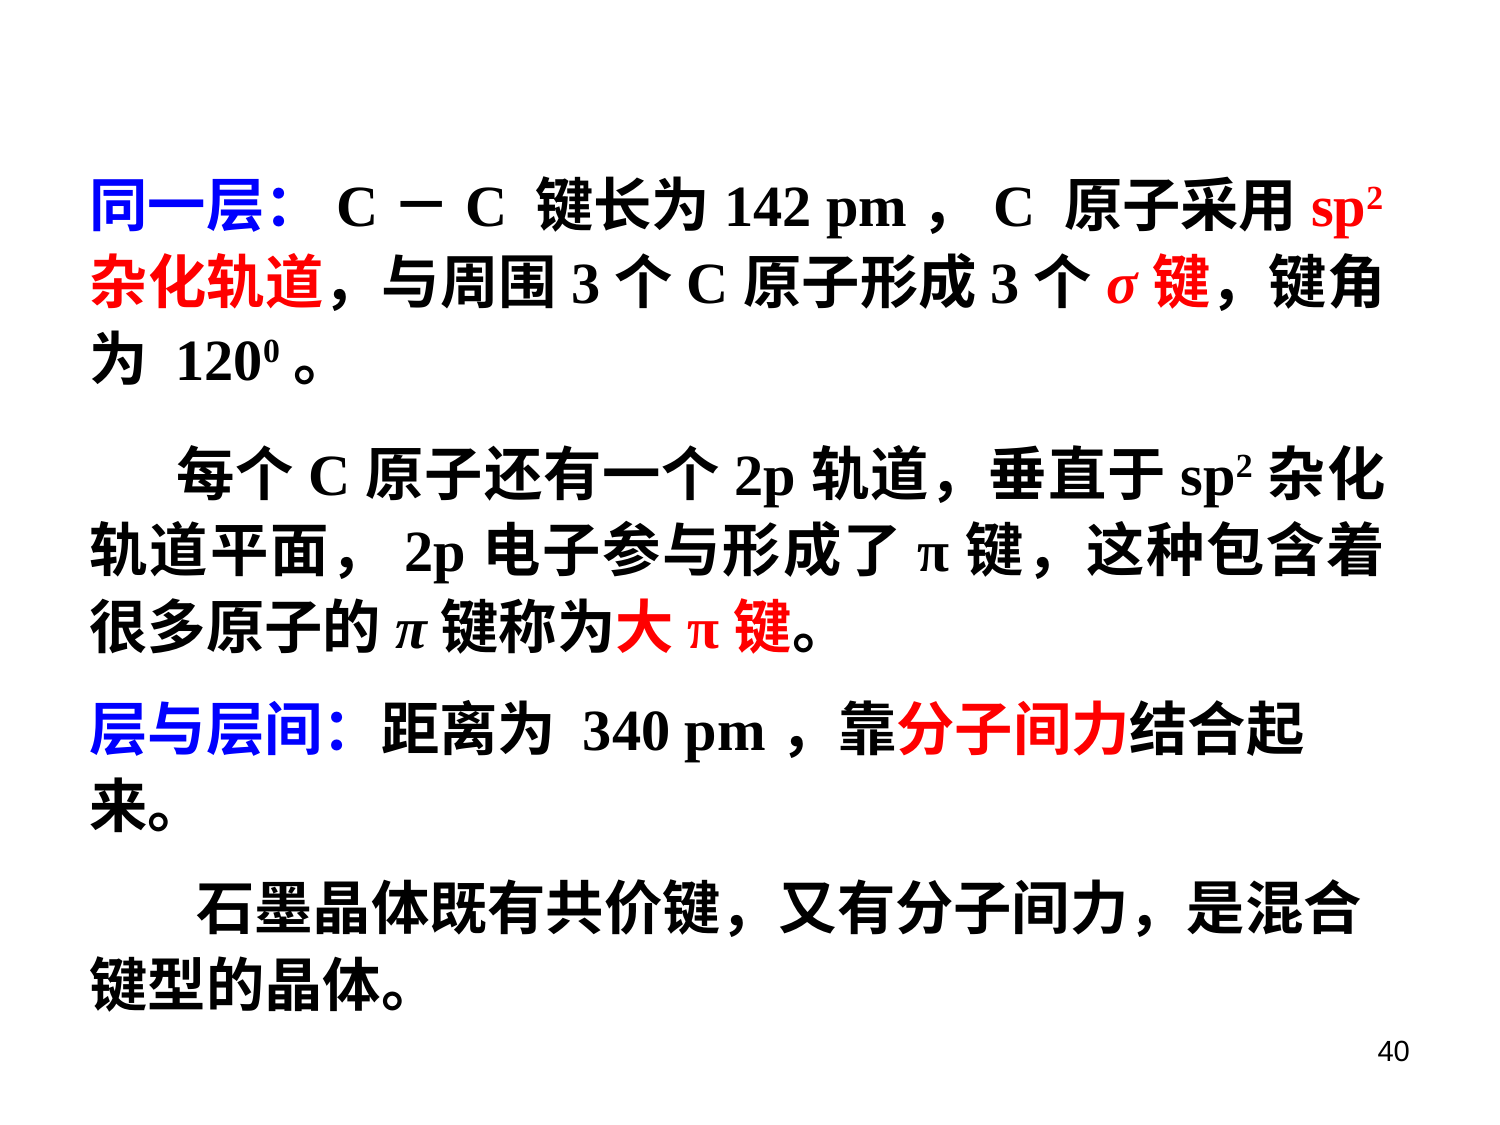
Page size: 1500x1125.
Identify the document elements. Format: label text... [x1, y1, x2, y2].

slide_number 40 [1074, 1024, 1426, 1103]
text_box 同一层：C－C 键长为142 pm，C 原子采用sp2杂化轨道，与周围3个C原子形成3个σ键，键角为 1200。 每个C原子还有一个2p轨道，垂直于sp2杂化轨道平面，2p电子参与形成了π键，这种包含着很多原子的π键称为大π键。 层与层间：距离为 340 pm，靠分子间力结合起来。 石墨晶体既有共价键，又有分子间力，是混合键型的晶体。 [75, 153, 1400, 1026]
